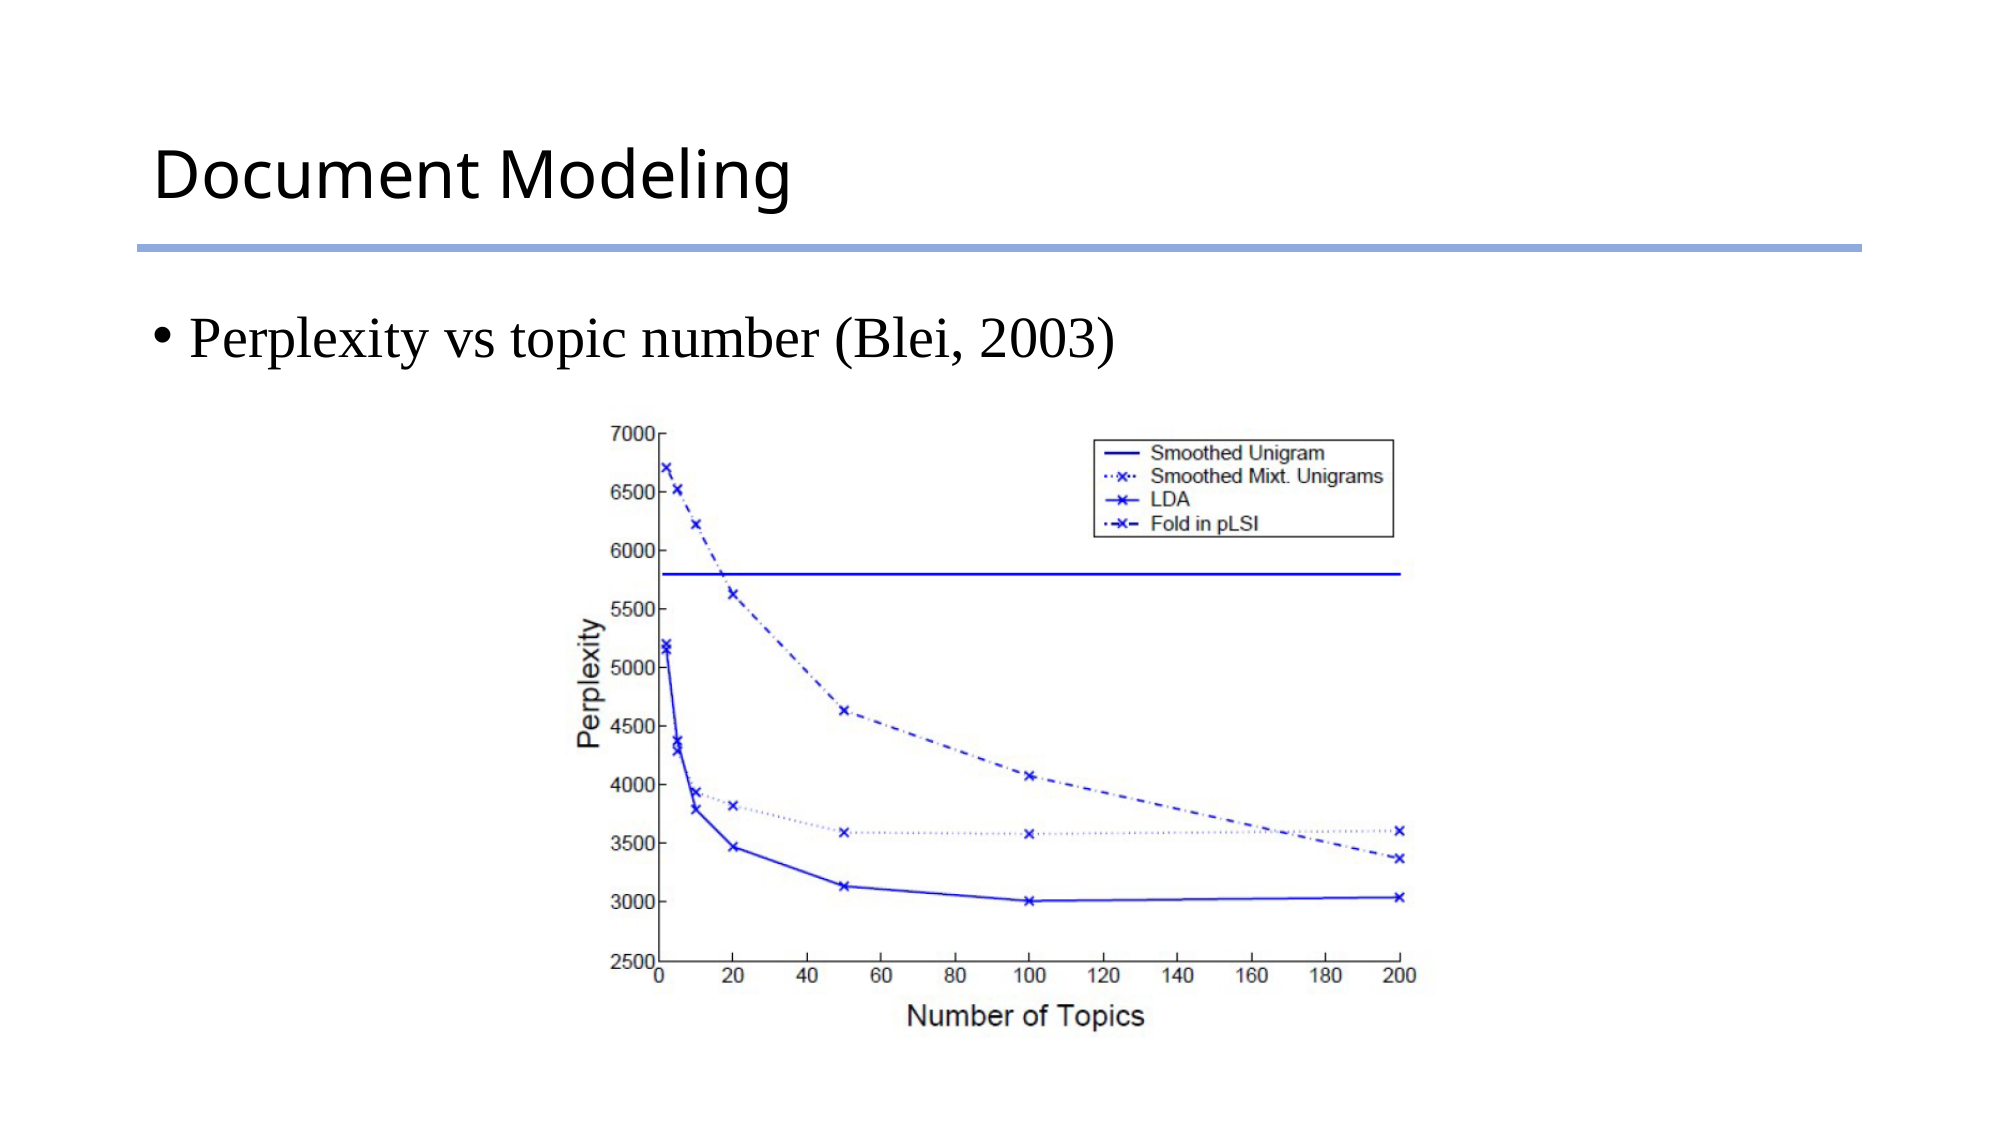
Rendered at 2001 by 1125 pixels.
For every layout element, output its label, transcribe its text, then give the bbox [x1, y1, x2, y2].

title Document Modeling [137, 108, 1863, 246]
picture [564, 393, 1436, 1045]
list Perplexity vs topic number (Blei, 2003) [137, 299, 1907, 1125]
